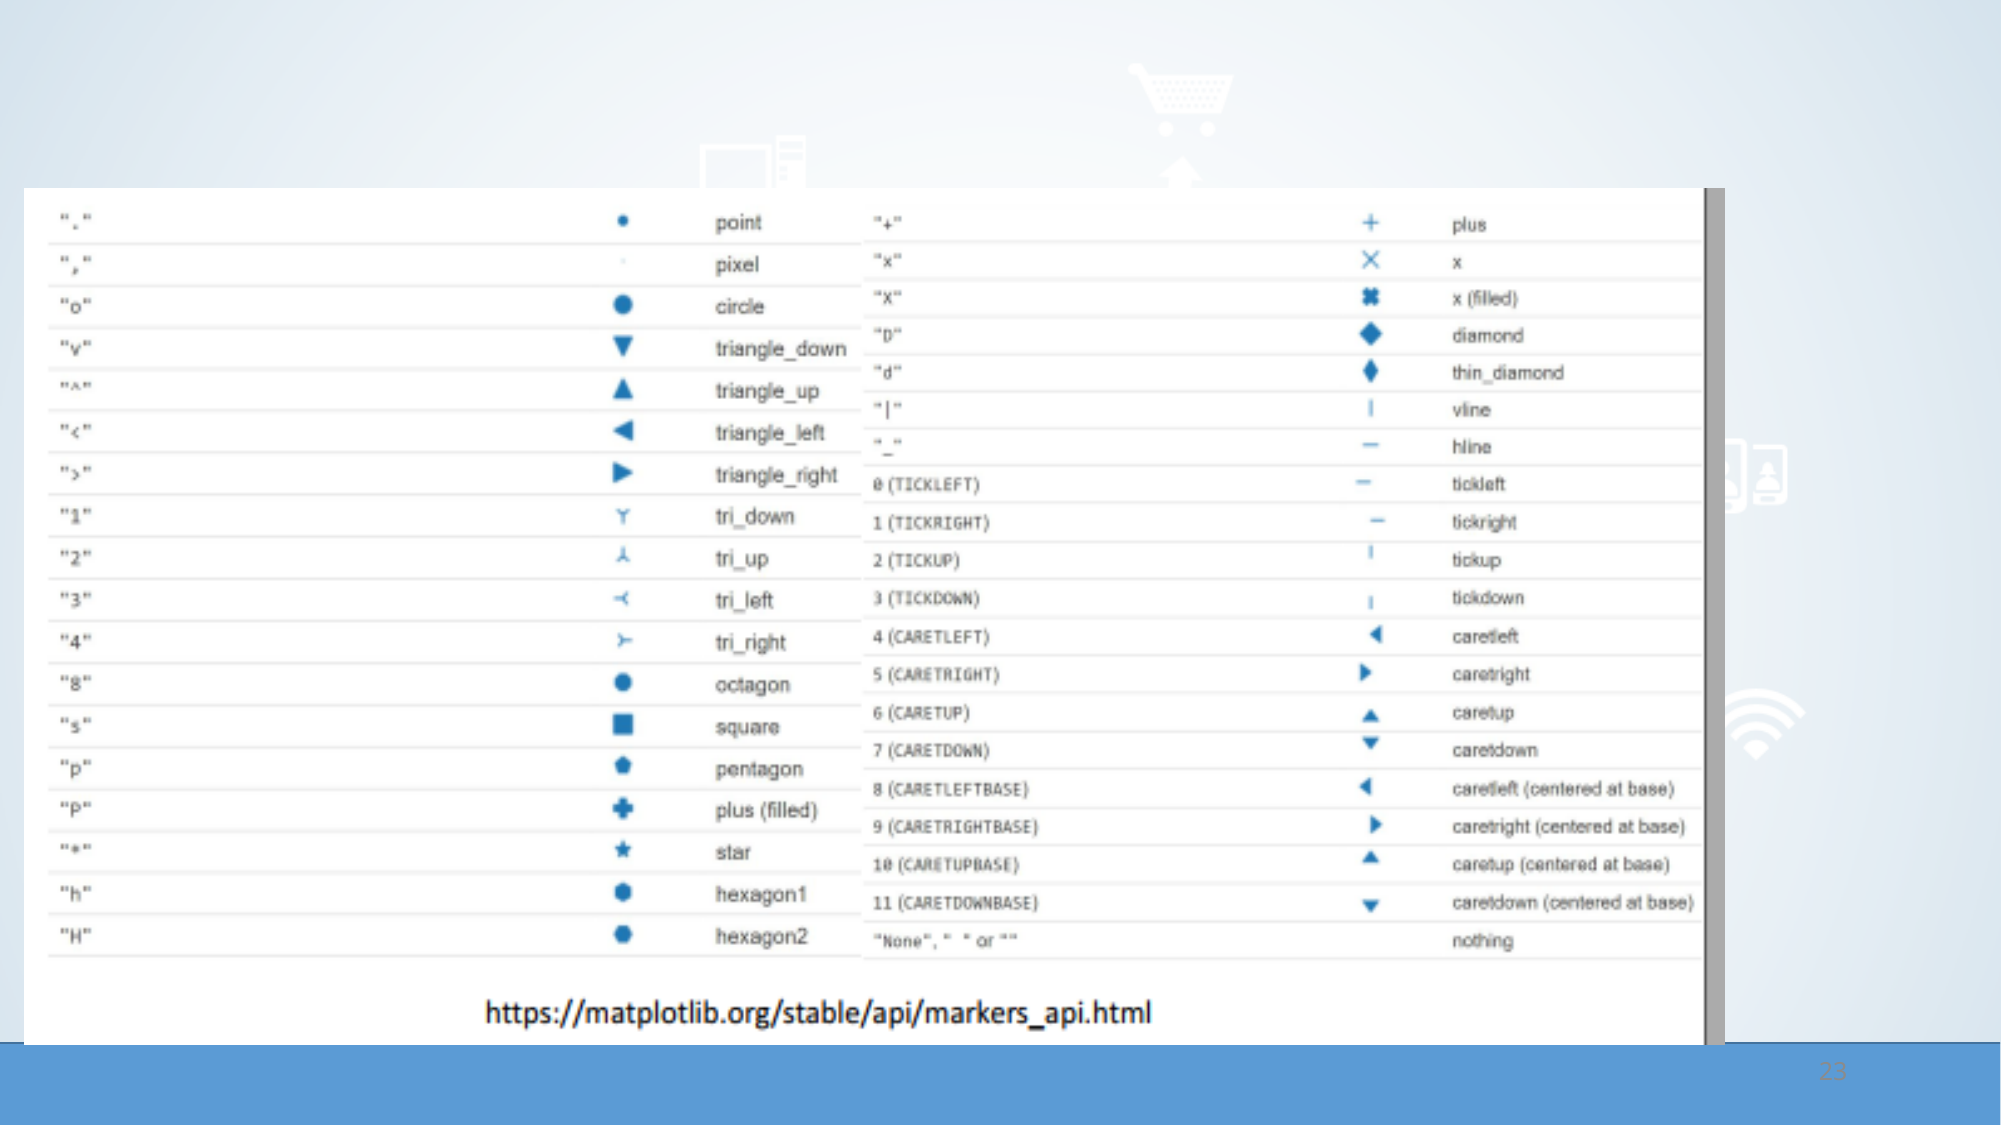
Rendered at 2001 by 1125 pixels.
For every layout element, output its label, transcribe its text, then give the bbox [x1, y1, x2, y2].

picture [24, 188, 1725, 1045]
slide_number 23 [1412, 1042, 1863, 1103]
